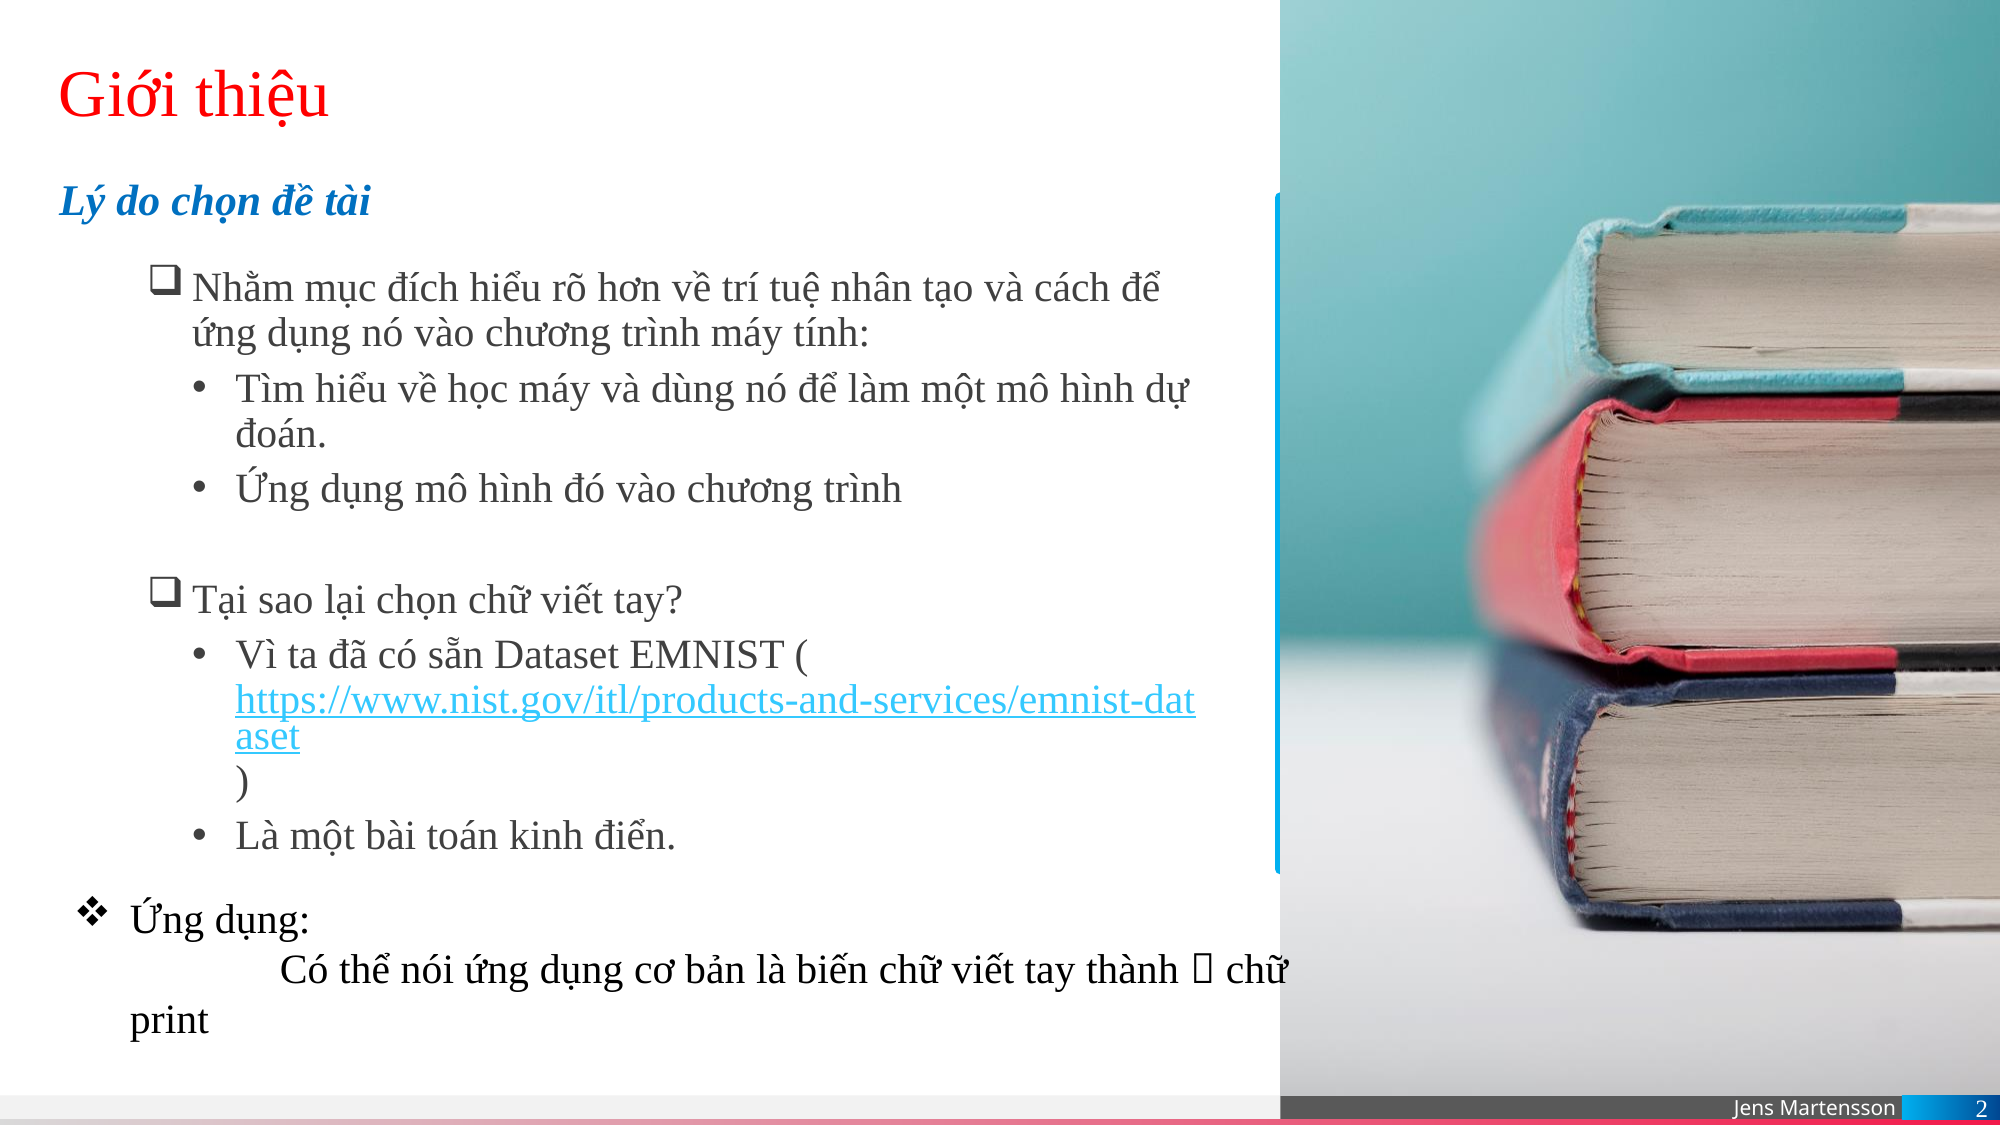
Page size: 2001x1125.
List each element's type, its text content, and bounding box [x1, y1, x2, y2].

title Giới thiệu [59, 59, 1207, 148]
list Nhằm mục đích hiểu rõ hơn về trí tuệ nhân tạo và cách để ứng dụng nó vào chương trình máy tính: Tìm hiểu về học máy và dùng nó để làm một mô hình dự đoán. Ứng dụng mô hình đó vào chương trình Tại sao lại chọn chữ viết tay? Vì ta đã có sẵn Dataset EMNIST (https://www.nist.gov/itl/products-and-services/emnist-dataset) Là một bài toán kinh điển. [59, 265, 1207, 834]
text_box Ứng dụng: Có thể nói ứng dụng cơ bản là biến chữ viết tay thành  chữ print [59, 834, 1280, 1050]
picture [1280, 0, 2000, 1096]
list Lý do chọn đề tài [59, 177, 1207, 237]
slide_number 2 [1901, 1096, 2000, 1120]
